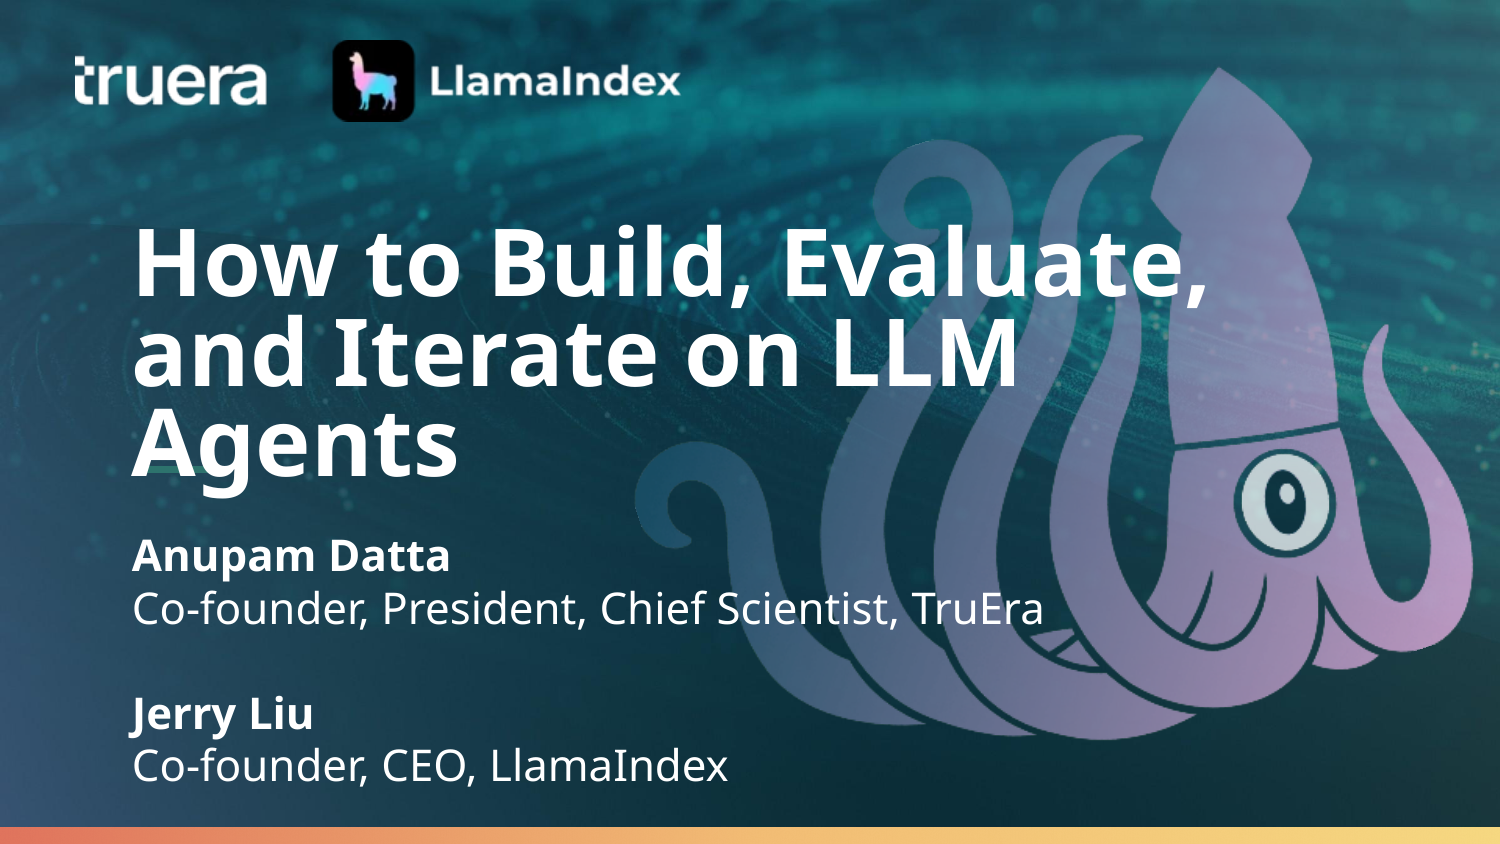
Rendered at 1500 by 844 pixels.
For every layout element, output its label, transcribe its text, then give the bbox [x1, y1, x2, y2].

text_box Anupam Datta Co-founder, President, Chief Scientist, TruEra Jerry Liu Co-founder, CEO, LlamaIndex [116, 513, 1394, 776]
title How to Build, Evaluate, and Iterate on LLM Agents [116, 209, 628, 438]
picture [0, 0, 1500, 844]
